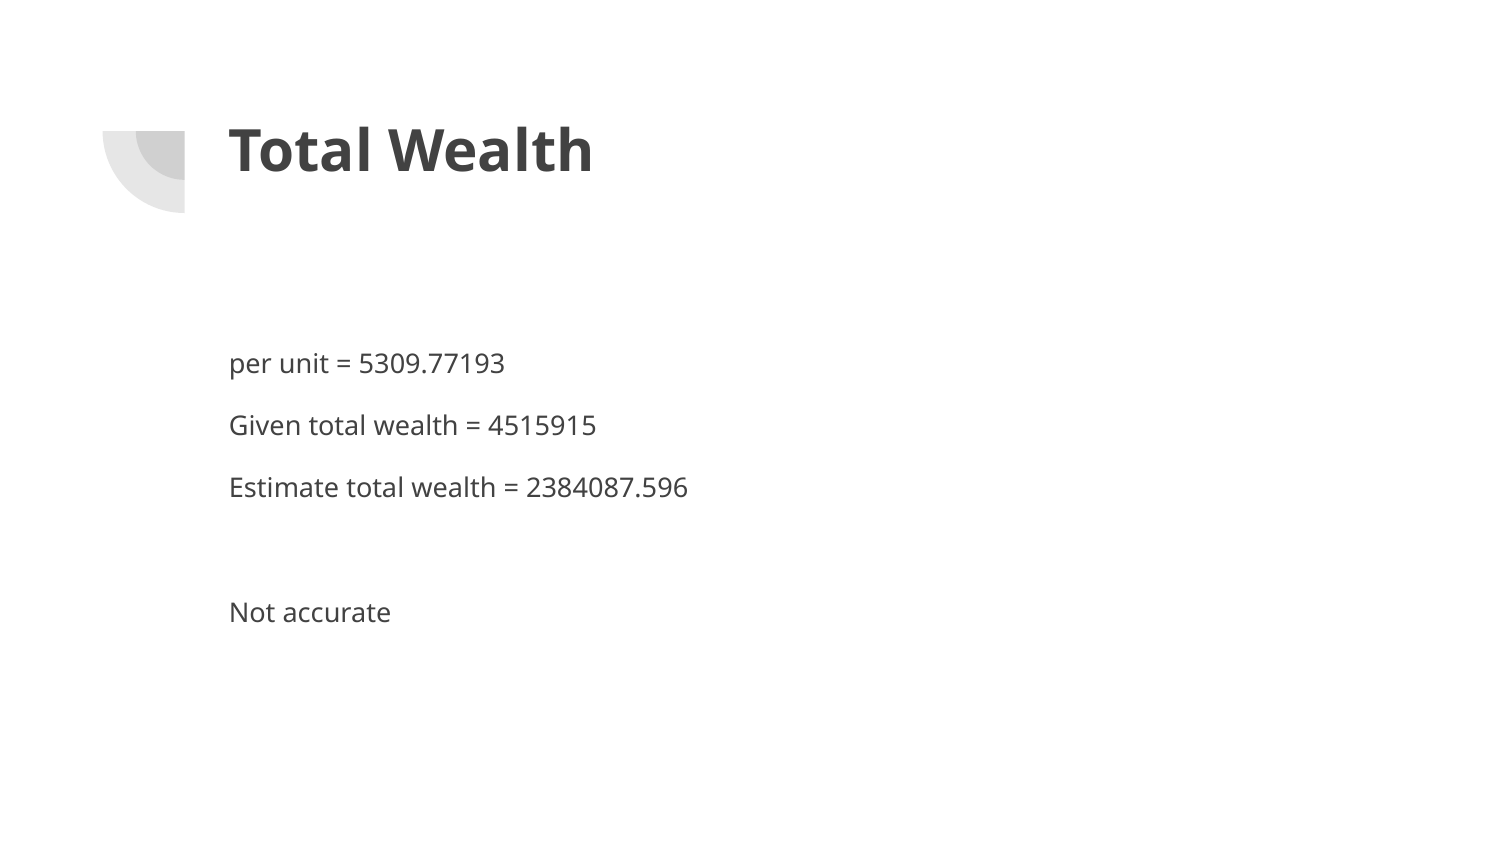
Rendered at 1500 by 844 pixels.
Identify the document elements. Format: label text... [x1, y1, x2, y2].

title Total Wealth [213, 98, 1368, 263]
list per unit = 5309.77193 Given total wealth = 4515915 Estimate total wealth = 2384087.596 Not accurate [213, 326, 1368, 744]
